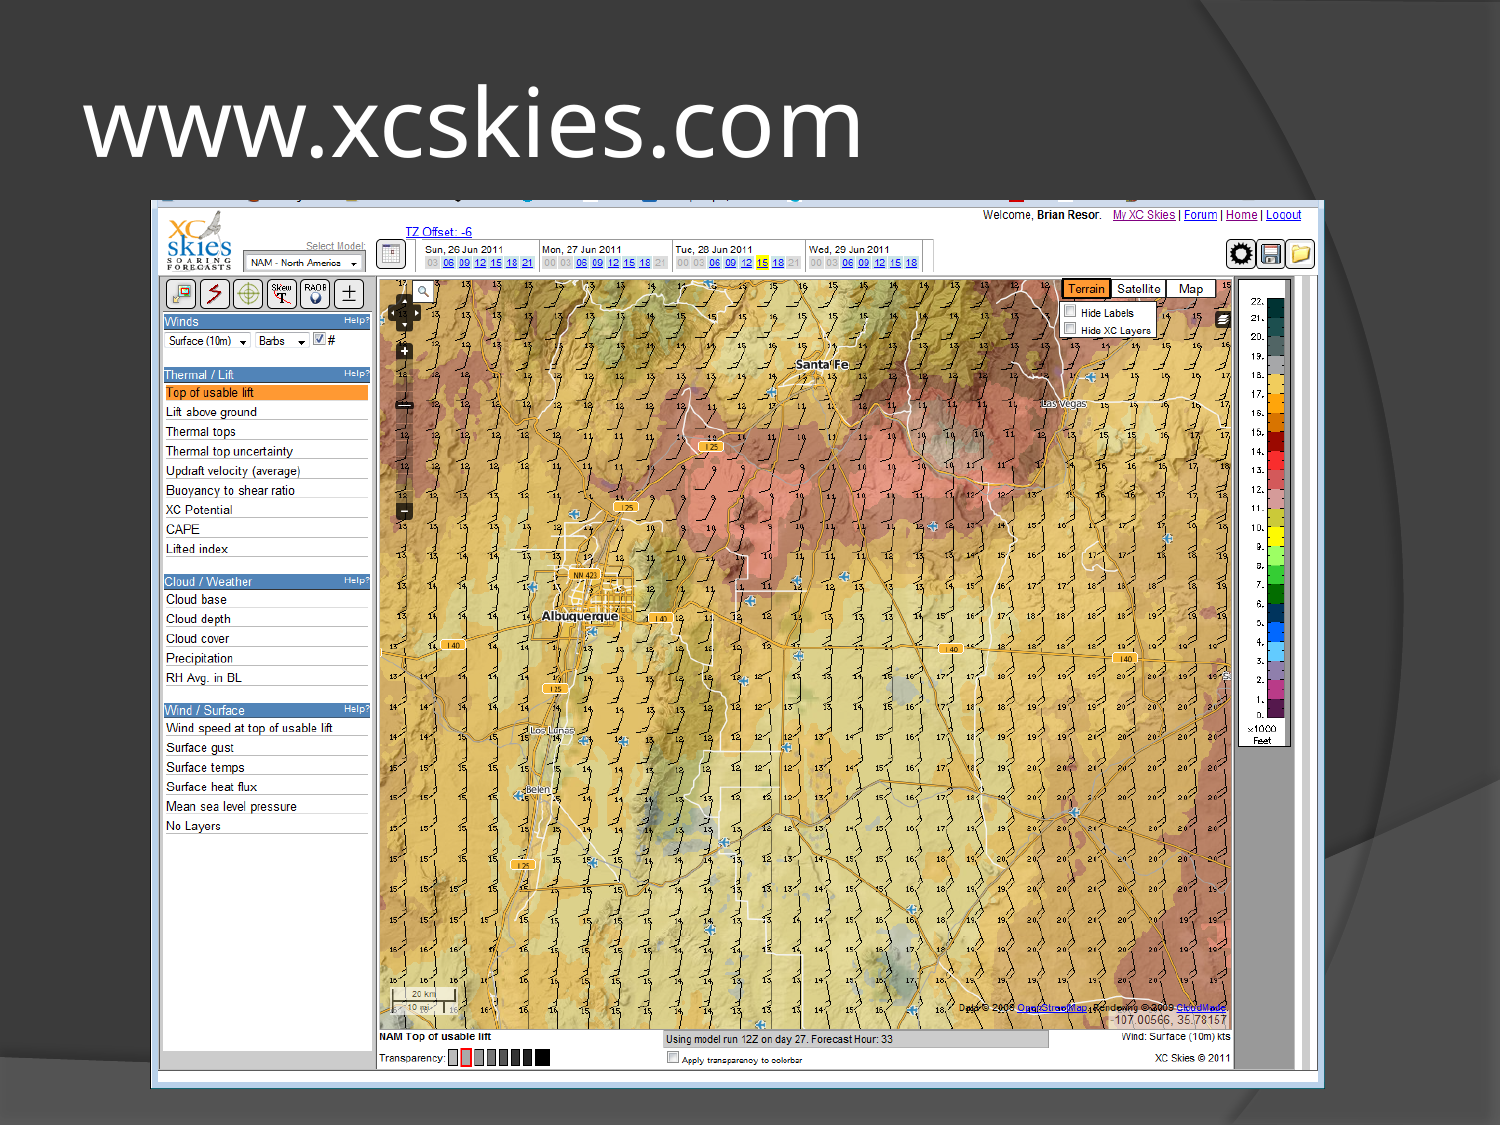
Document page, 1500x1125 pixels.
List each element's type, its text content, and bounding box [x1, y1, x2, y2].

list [149, 199, 1326, 1089]
title www.xcskies.com [75, 24, 1300, 213]
